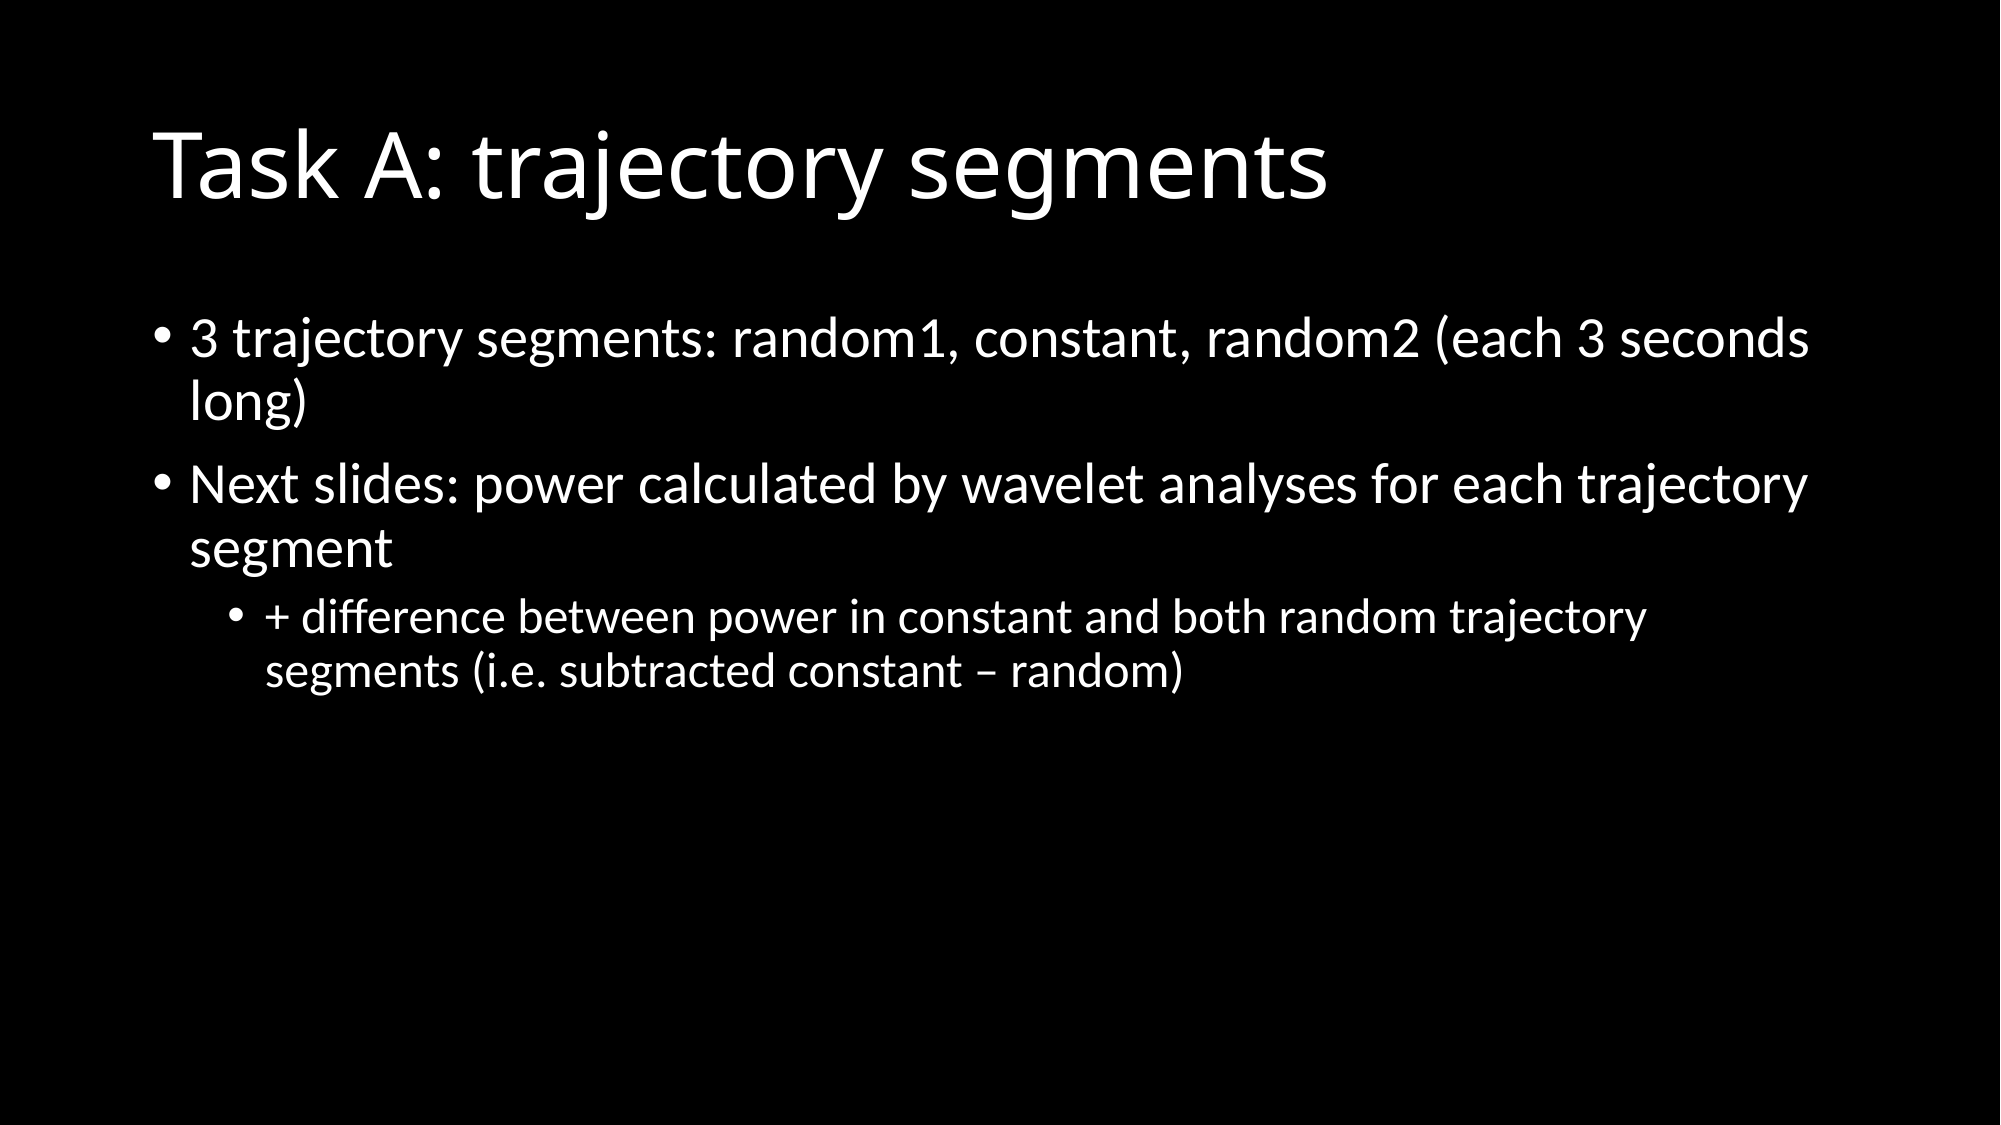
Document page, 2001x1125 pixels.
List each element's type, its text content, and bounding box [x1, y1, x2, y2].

list 3 trajectory segments: random1, constant, random2 (each 3 seconds long) Next slides: power calculated by wavelet analyses for each trajectory segment + difference between power in constant and both random trajectory segments (i.e. subtracted constant – random) [137, 299, 1863, 1014]
title Task A: trajectory segments [137, 59, 1863, 278]
